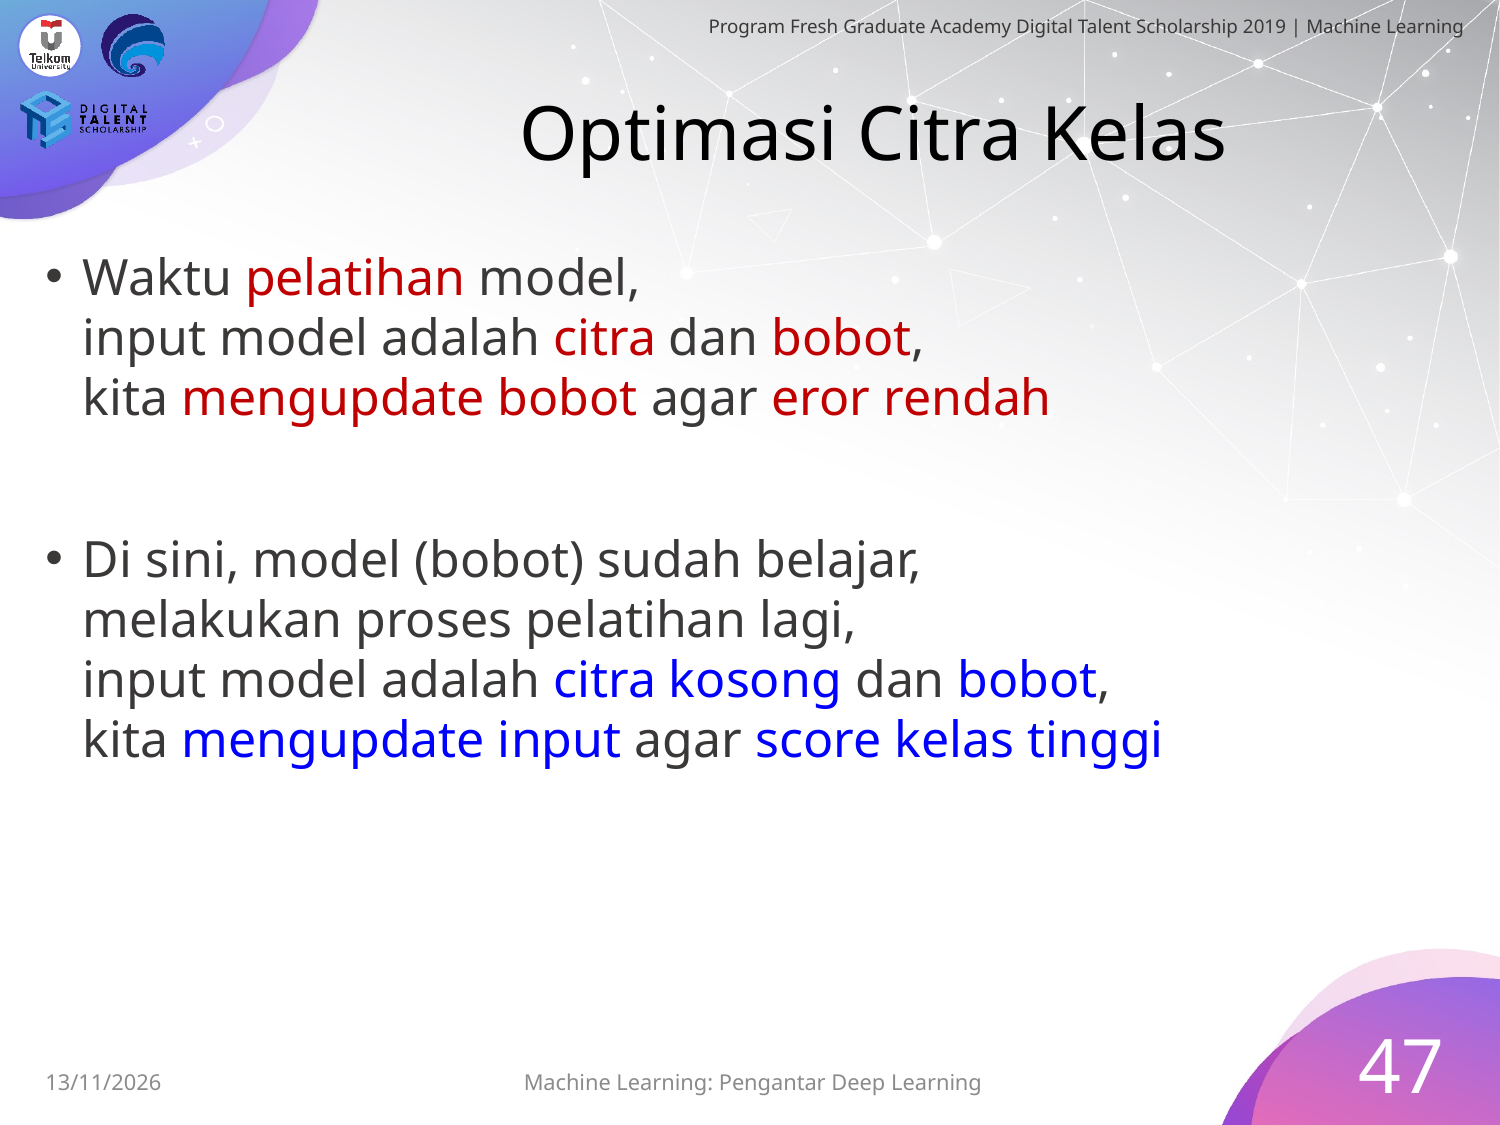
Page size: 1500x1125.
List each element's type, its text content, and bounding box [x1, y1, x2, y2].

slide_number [30, 1053, 272, 1114]
list Waktu pelatihan model, input model adalah citra dan bobot, kita mengupdate bobot agar eror rendah Di sini, model (bobot) sudah belajar, melakukan proses pelatihan lagi, input model adalah citra kosong dan bobot, kita mengupdate input agar score kelas tinggi [30, 238, 1477, 1014]
footer Machine Learning: Pengantar Deep Learning [386, 1053, 1121, 1114]
slide_number 47 [1327, 1025, 1477, 1115]
title Optimasi Citra Kelas [271, 66, 1477, 207]
picture [0, 0, 1500, 1125]
